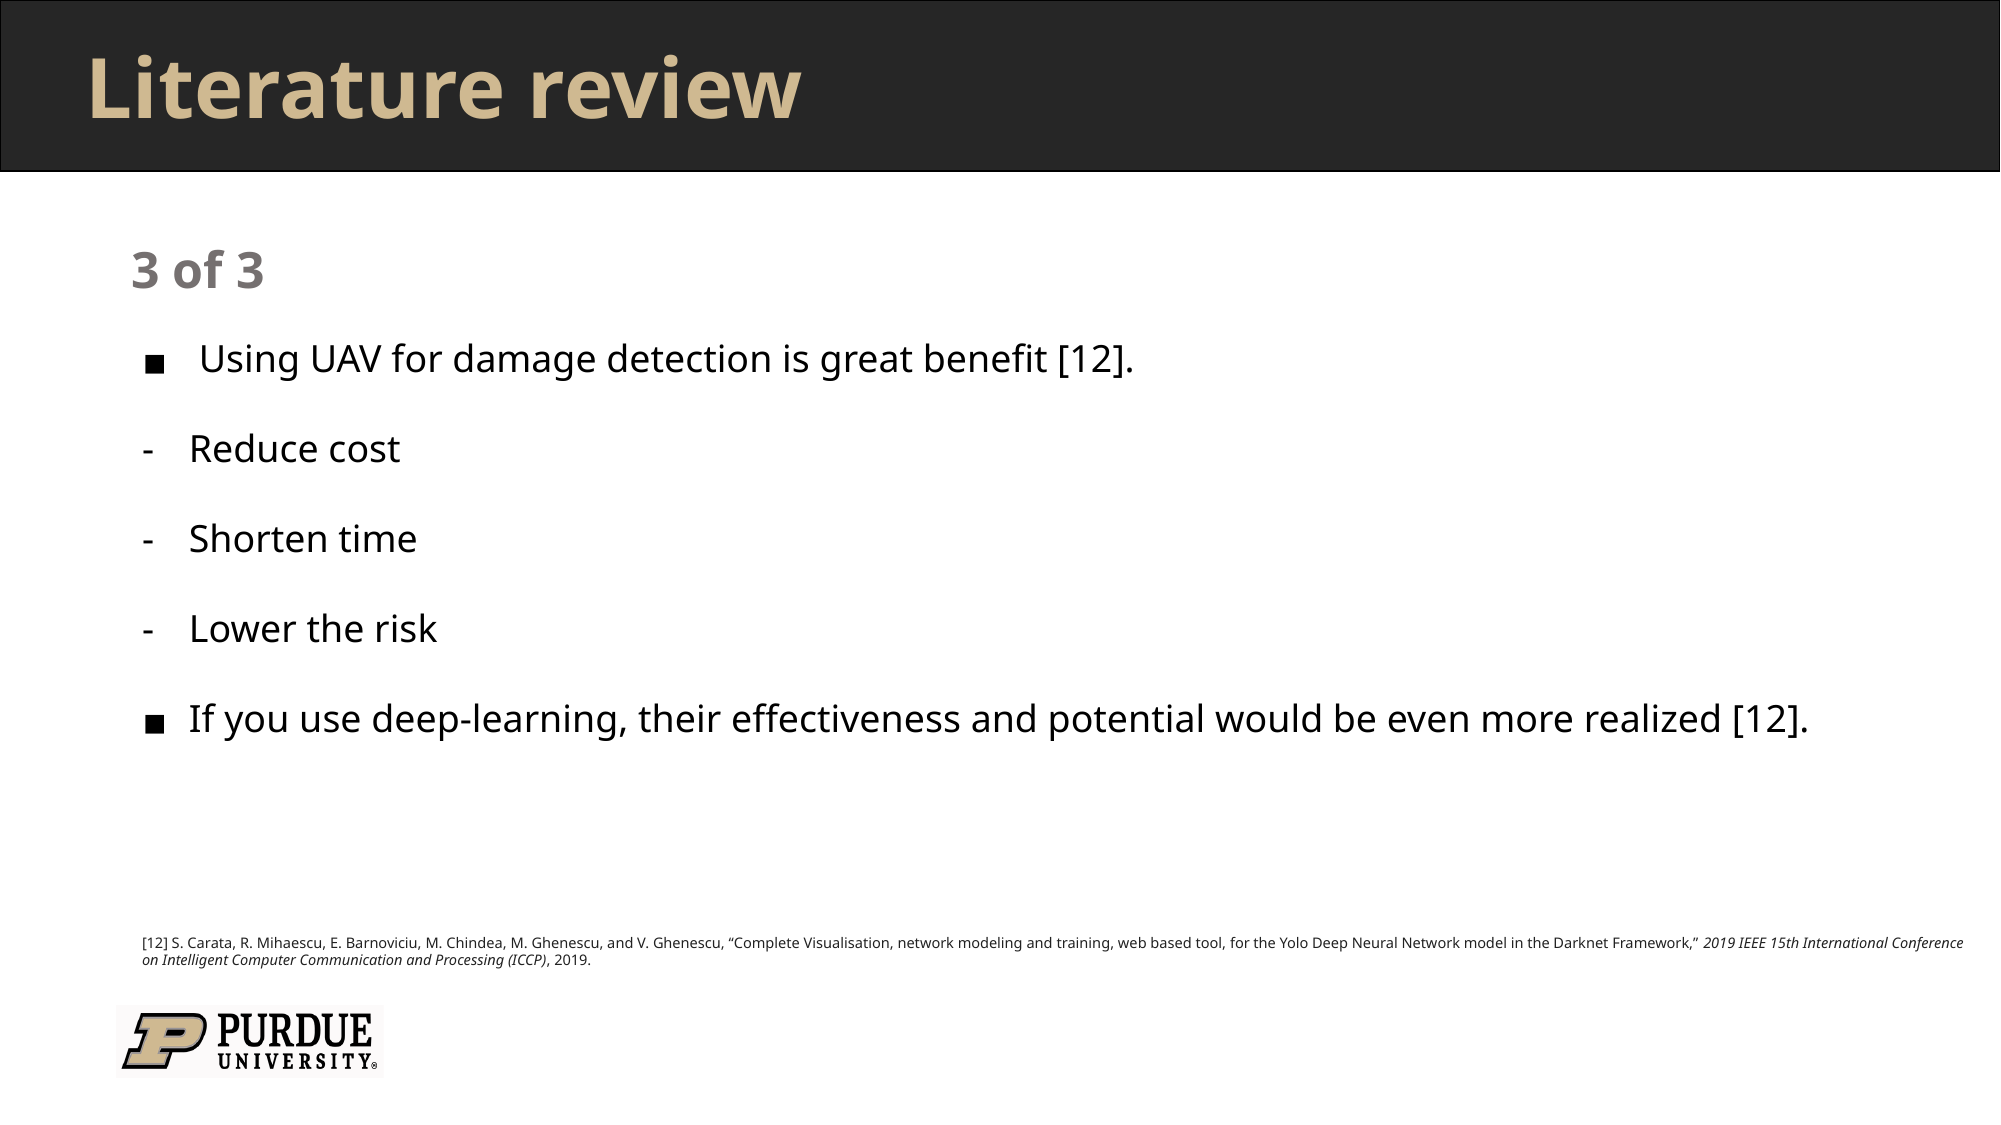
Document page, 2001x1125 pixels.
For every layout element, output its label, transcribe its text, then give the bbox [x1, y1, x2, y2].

text_box Using UAV for damage detection is great benefit [12]. Reduce cost Shorten time Lower the risk If you use deep-learning, their effectiveness and potential would be even more realized [12]. [127, 327, 1962, 748]
text_box 3 of 3 [116, 231, 1117, 307]
text_box [12] S. Carata, R. Mihaescu, E. Barnoviciu, M. Chindea, M. Ghenescu, and V. Ghenescu, “Complete Visualisation, network modeling and training, web based tool, for the Yolo Deep Neural Network model in the Darknet Framework,” 2019 IEEE 15th International Conference on Intelligent Computer Communication and Processing (ICCP), 2019. [127, 908, 1984, 977]
text_box [0, 0, 2000, 171]
text_box Literature review [70, 27, 868, 143]
picture [115, 1005, 385, 1079]
